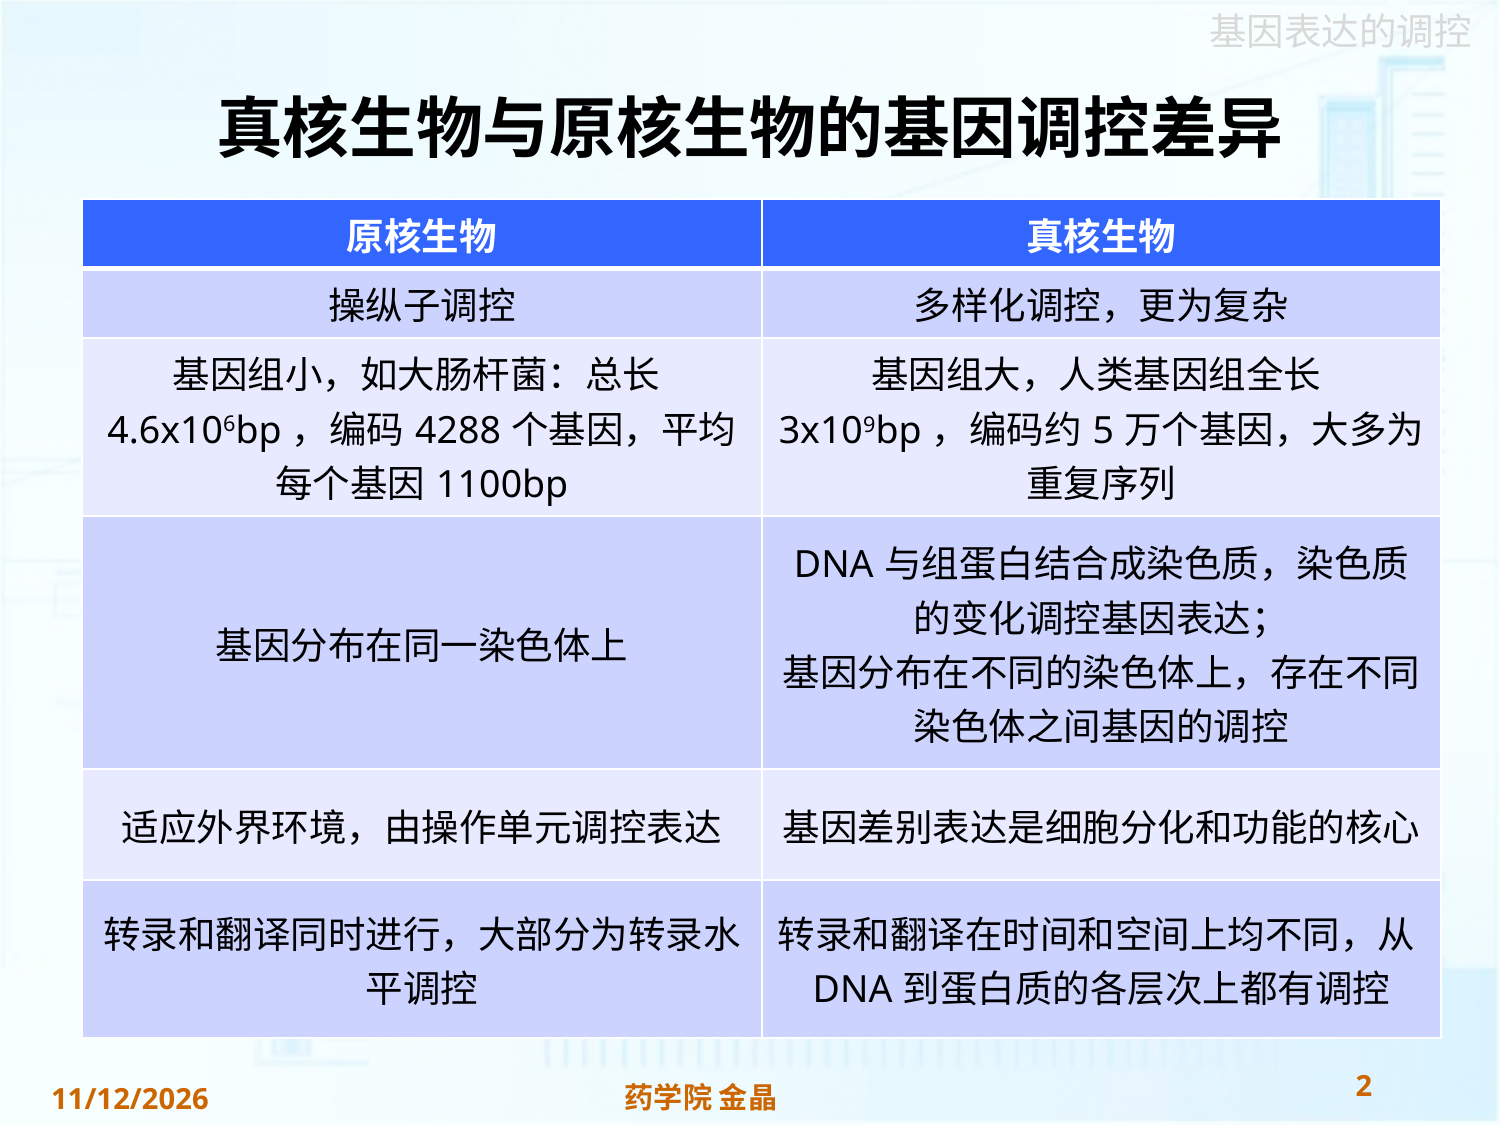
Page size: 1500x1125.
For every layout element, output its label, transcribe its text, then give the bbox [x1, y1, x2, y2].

table_cell 适应外界环境，由操作单元调控表达 [83, 770, 761, 879]
table_cell 基因组小，如大肠杆菌：总长4.6x106bp，编码4288个基因，平均每个基因1100bp [83, 339, 761, 515]
table_header 真核生物 [763, 200, 1440, 266]
footer 药学院 金晶 [428, 1071, 975, 1123]
table_cell 转录和翻译同时进行，大部分为转录水平调控 [83, 881, 761, 1037]
table_header 原核生物 [83, 200, 761, 266]
table_cell 基因分布在同一染色体上 [83, 517, 761, 768]
table_cell DNA与组蛋白结合成染色质，染色质的变化调控基因表达； 基因分布在不同的染色体上，存在不同染色体之间基因的调控 [763, 517, 1440, 768]
table_cell 基因差别表达是细胞分化和功能的核心 [763, 770, 1440, 879]
table_cell 多样化调控，更为复杂 [763, 271, 1440, 337]
table_cell 基因组大，人类基因组全长3x109bp，编码约5万个基因，大多为重复序列 [763, 339, 1440, 515]
title 真核生物与原核生物的基因调控差异 [112, 32, 1388, 198]
table_cell 操纵子调控 [83, 271, 761, 337]
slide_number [35, 1074, 316, 1125]
picture [0, 0, 1500, 1125]
slide_number 2 [1074, 1049, 1388, 1125]
table_cell 转录和翻译在时间和空间上均不同，从DNA到蛋白质的各层次上都有调控 [763, 881, 1440, 1037]
